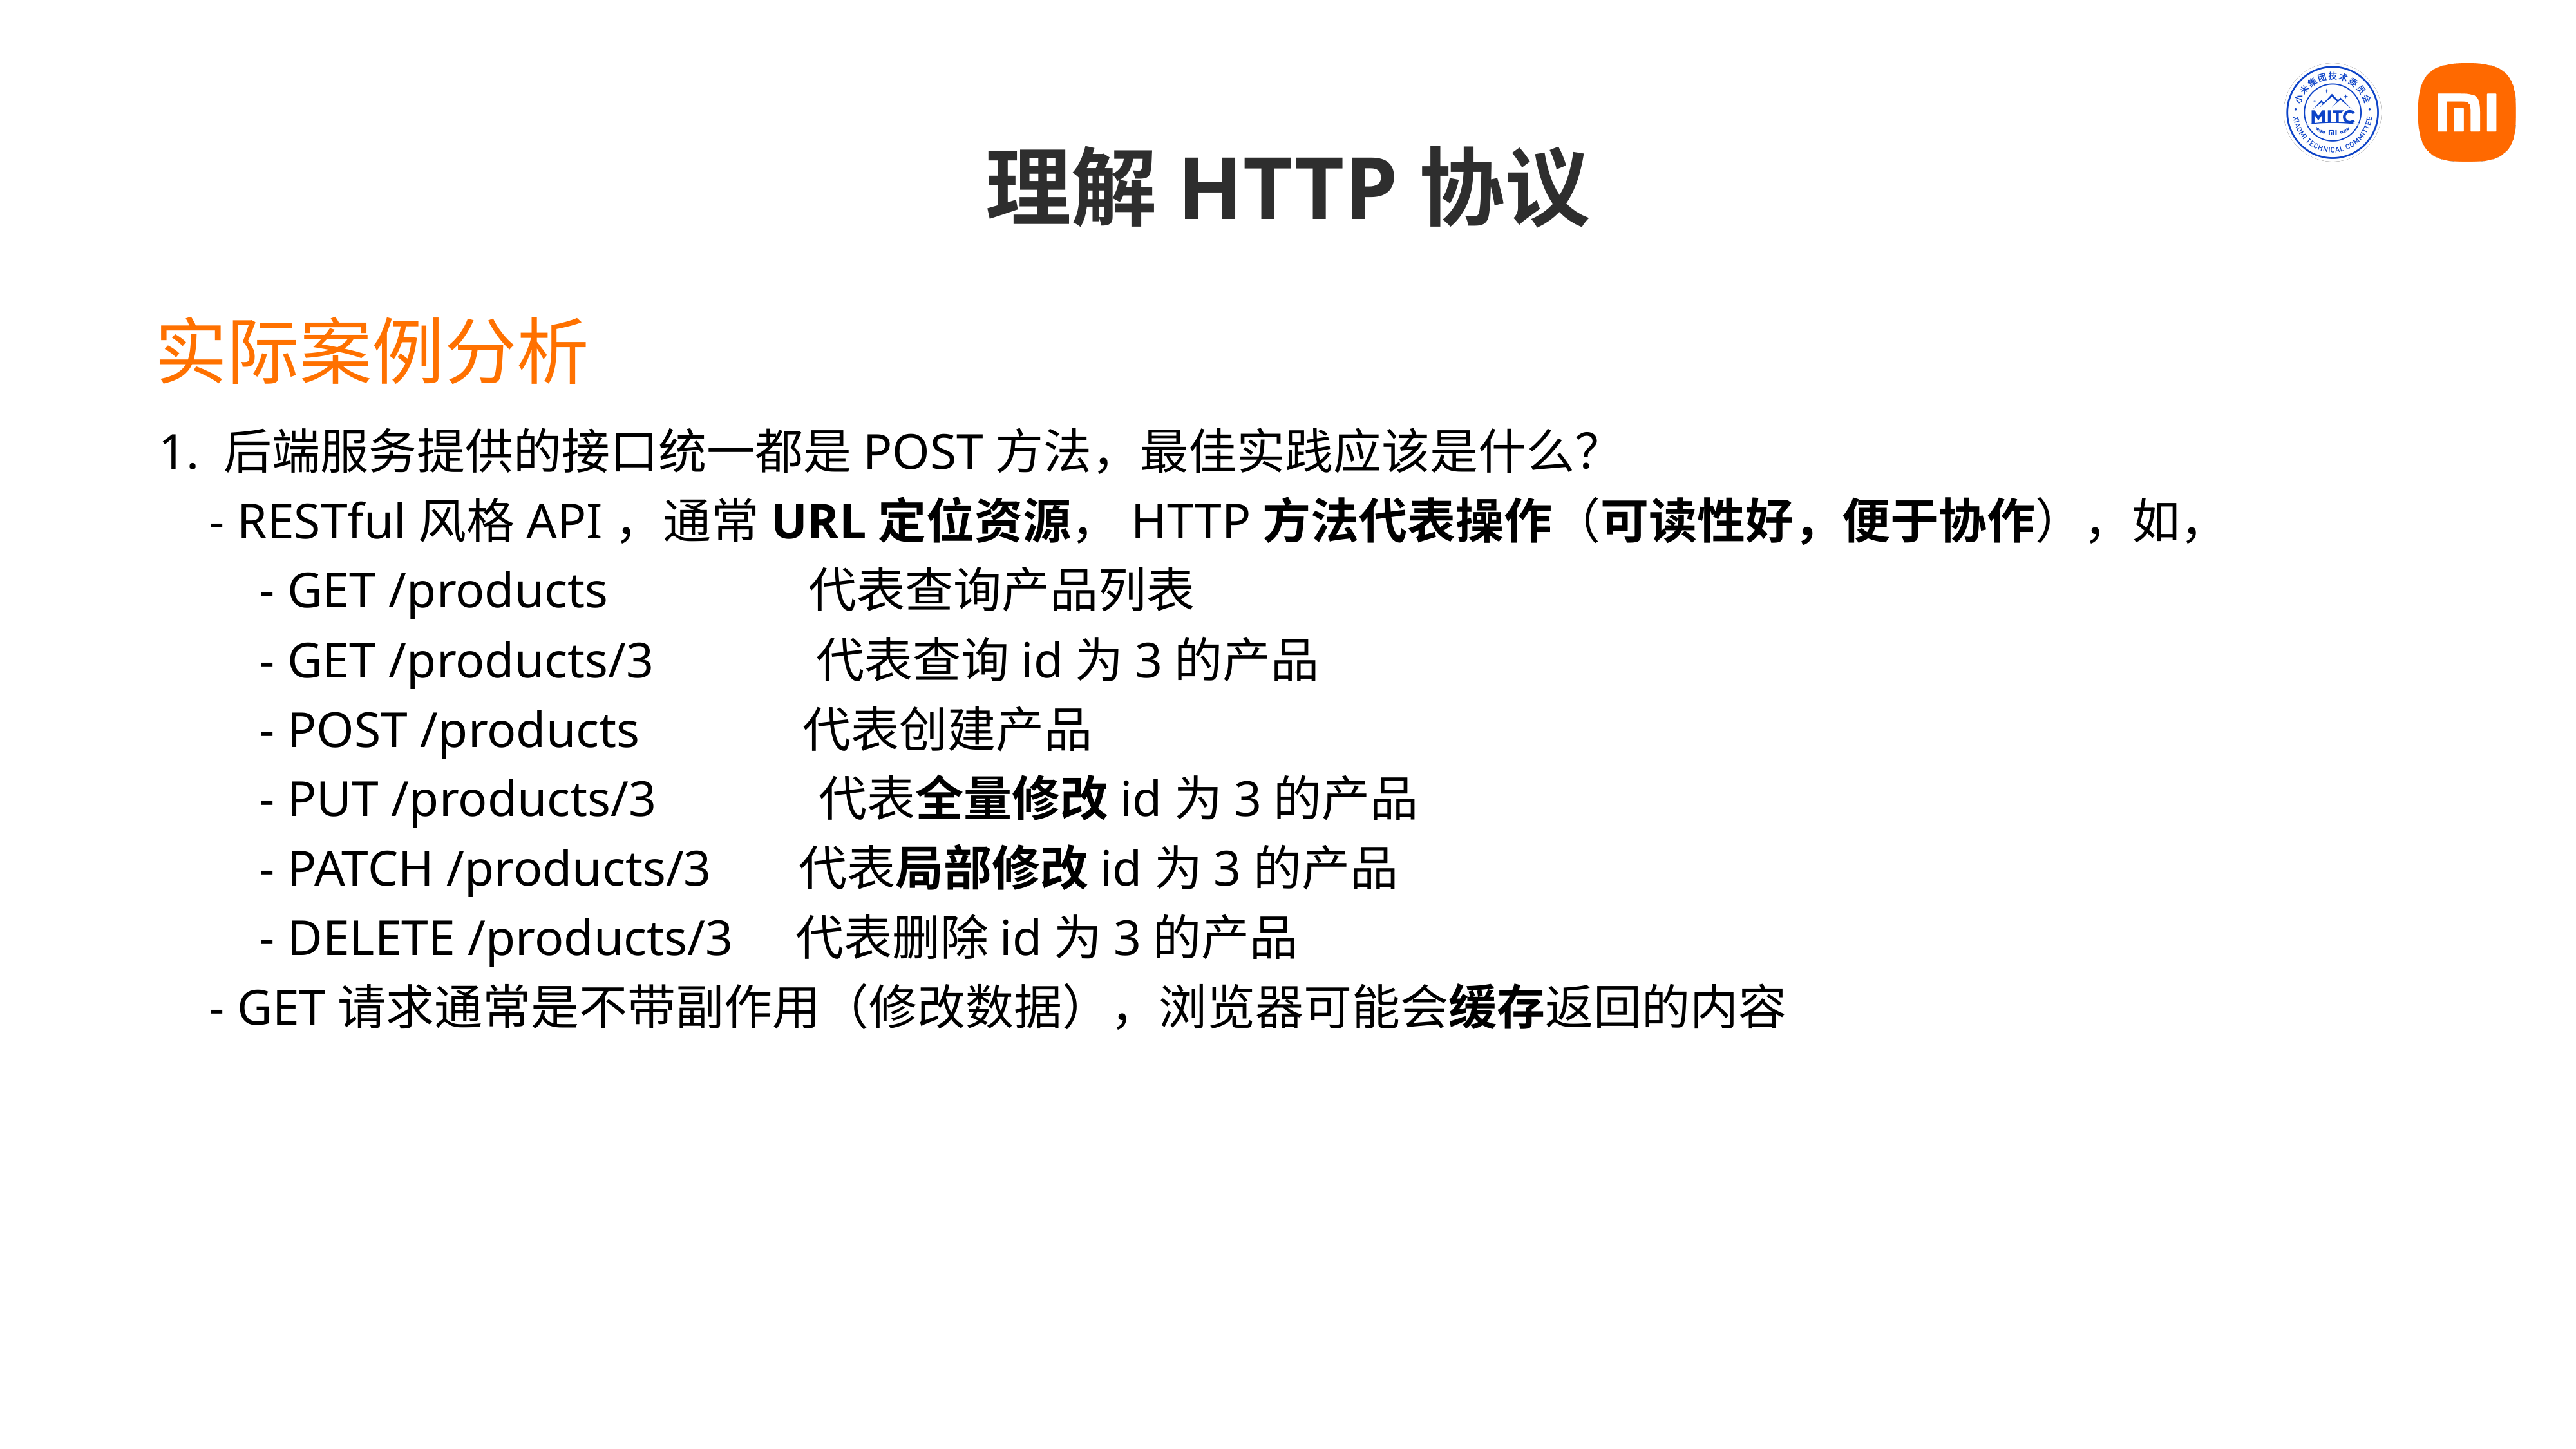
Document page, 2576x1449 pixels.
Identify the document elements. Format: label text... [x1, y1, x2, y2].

picture [2418, 63, 2516, 162]
list 1. 后端服务提供的接口统一都是POST方法，最佳实践应该是什么？ - RESTful风格API，通常URL定位资源，HTTP方法代表操作（可读性好，便于协作），如， - GET /products 代表查询产品列表 - GET /products/3 代表查询id为3的产品 - POST /products 代表创建产品 - PUT /products/3 代表全量修改id为3的产品 - PATCH /products/3 代表局部修改id为3的产品 - DELETE /products/3 代表删除id为3的产品 - GET请求通常是不带副作用（修改数据），浏览器可能会缓存返回的内容 [149, 399, 2514, 1204]
picture [2284, 63, 2382, 162]
text_box 实际案例分析 [149, 251, 1276, 422]
title 理解HTTP协议 [310, 99, 2266, 270]
